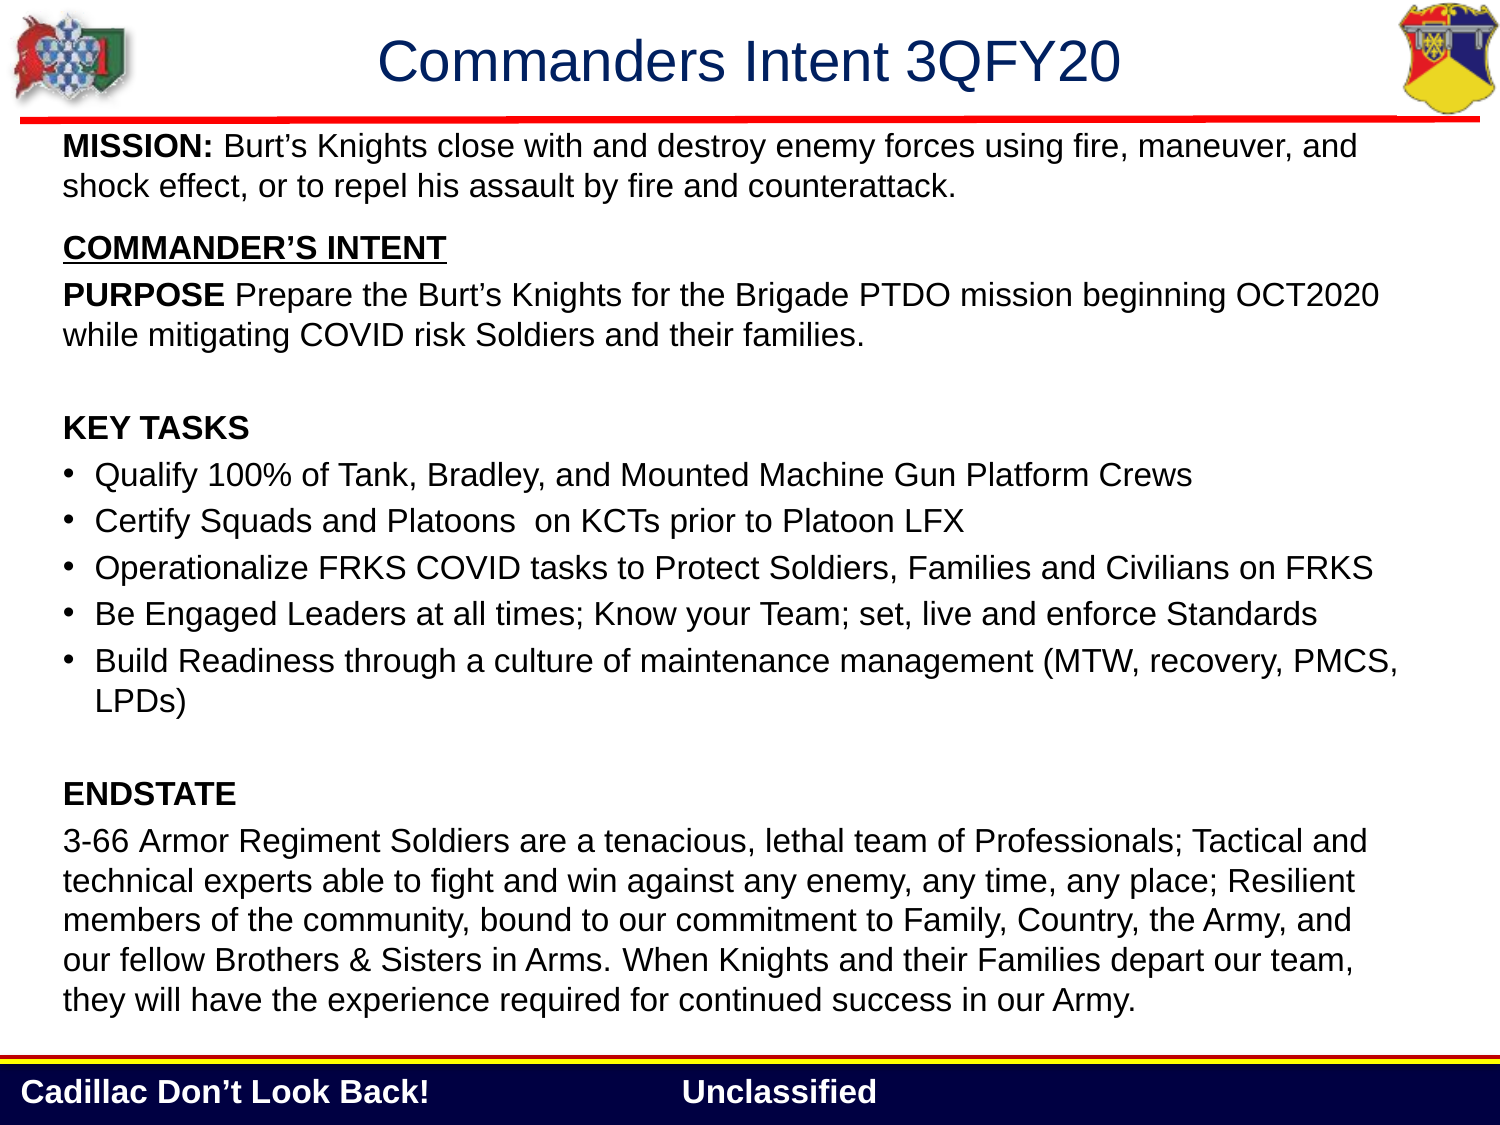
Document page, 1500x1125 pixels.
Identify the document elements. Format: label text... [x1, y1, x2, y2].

list COMMANDER’S INTENT PURPOSE Prepare the Burt’s Knights for the Brigade PTDO mission beginning OCT2020 while mitigating COVID risk Soldiers and their families. KEY TASKS Qualify 100% of Tank, Bradley, and Mounted Machine Gun Platform Crews Certify Squads and Platoons on KCTs prior to Platoon LFX Operationalize FRKS COVID tasks to Protect Soldiers, Families and Civilians on FRKS Be Engaged Leaders at all times; Know your Team; set, live and enforce Standards Build Readiness through a culture of maintenance management (MTW, recovery, PMCS, LPDs) ENDSTATE 3-66 Armor Regiment Soldiers are a tenacious, lethal team of Professionals; Tactical and technical experts able to fight and win against any enemy, any time, any place; Resilient members of the community, bound to our commitment to Family, Country, the Army, and our fellow Brothers & Sisters in Arms. When Knights and their Families depart our team, they will have the experience required for continued success in our Army. [48, 219, 1425, 1026]
title Commanders Intent 3QFY20 [0, 0, 1500, 118]
text_box MISSION: Burt’s Knights close with and destroy enemy forces using fire, maneuver, and shock effect, or to repel his assault by fire and counterattack. [47, 117, 1446, 212]
